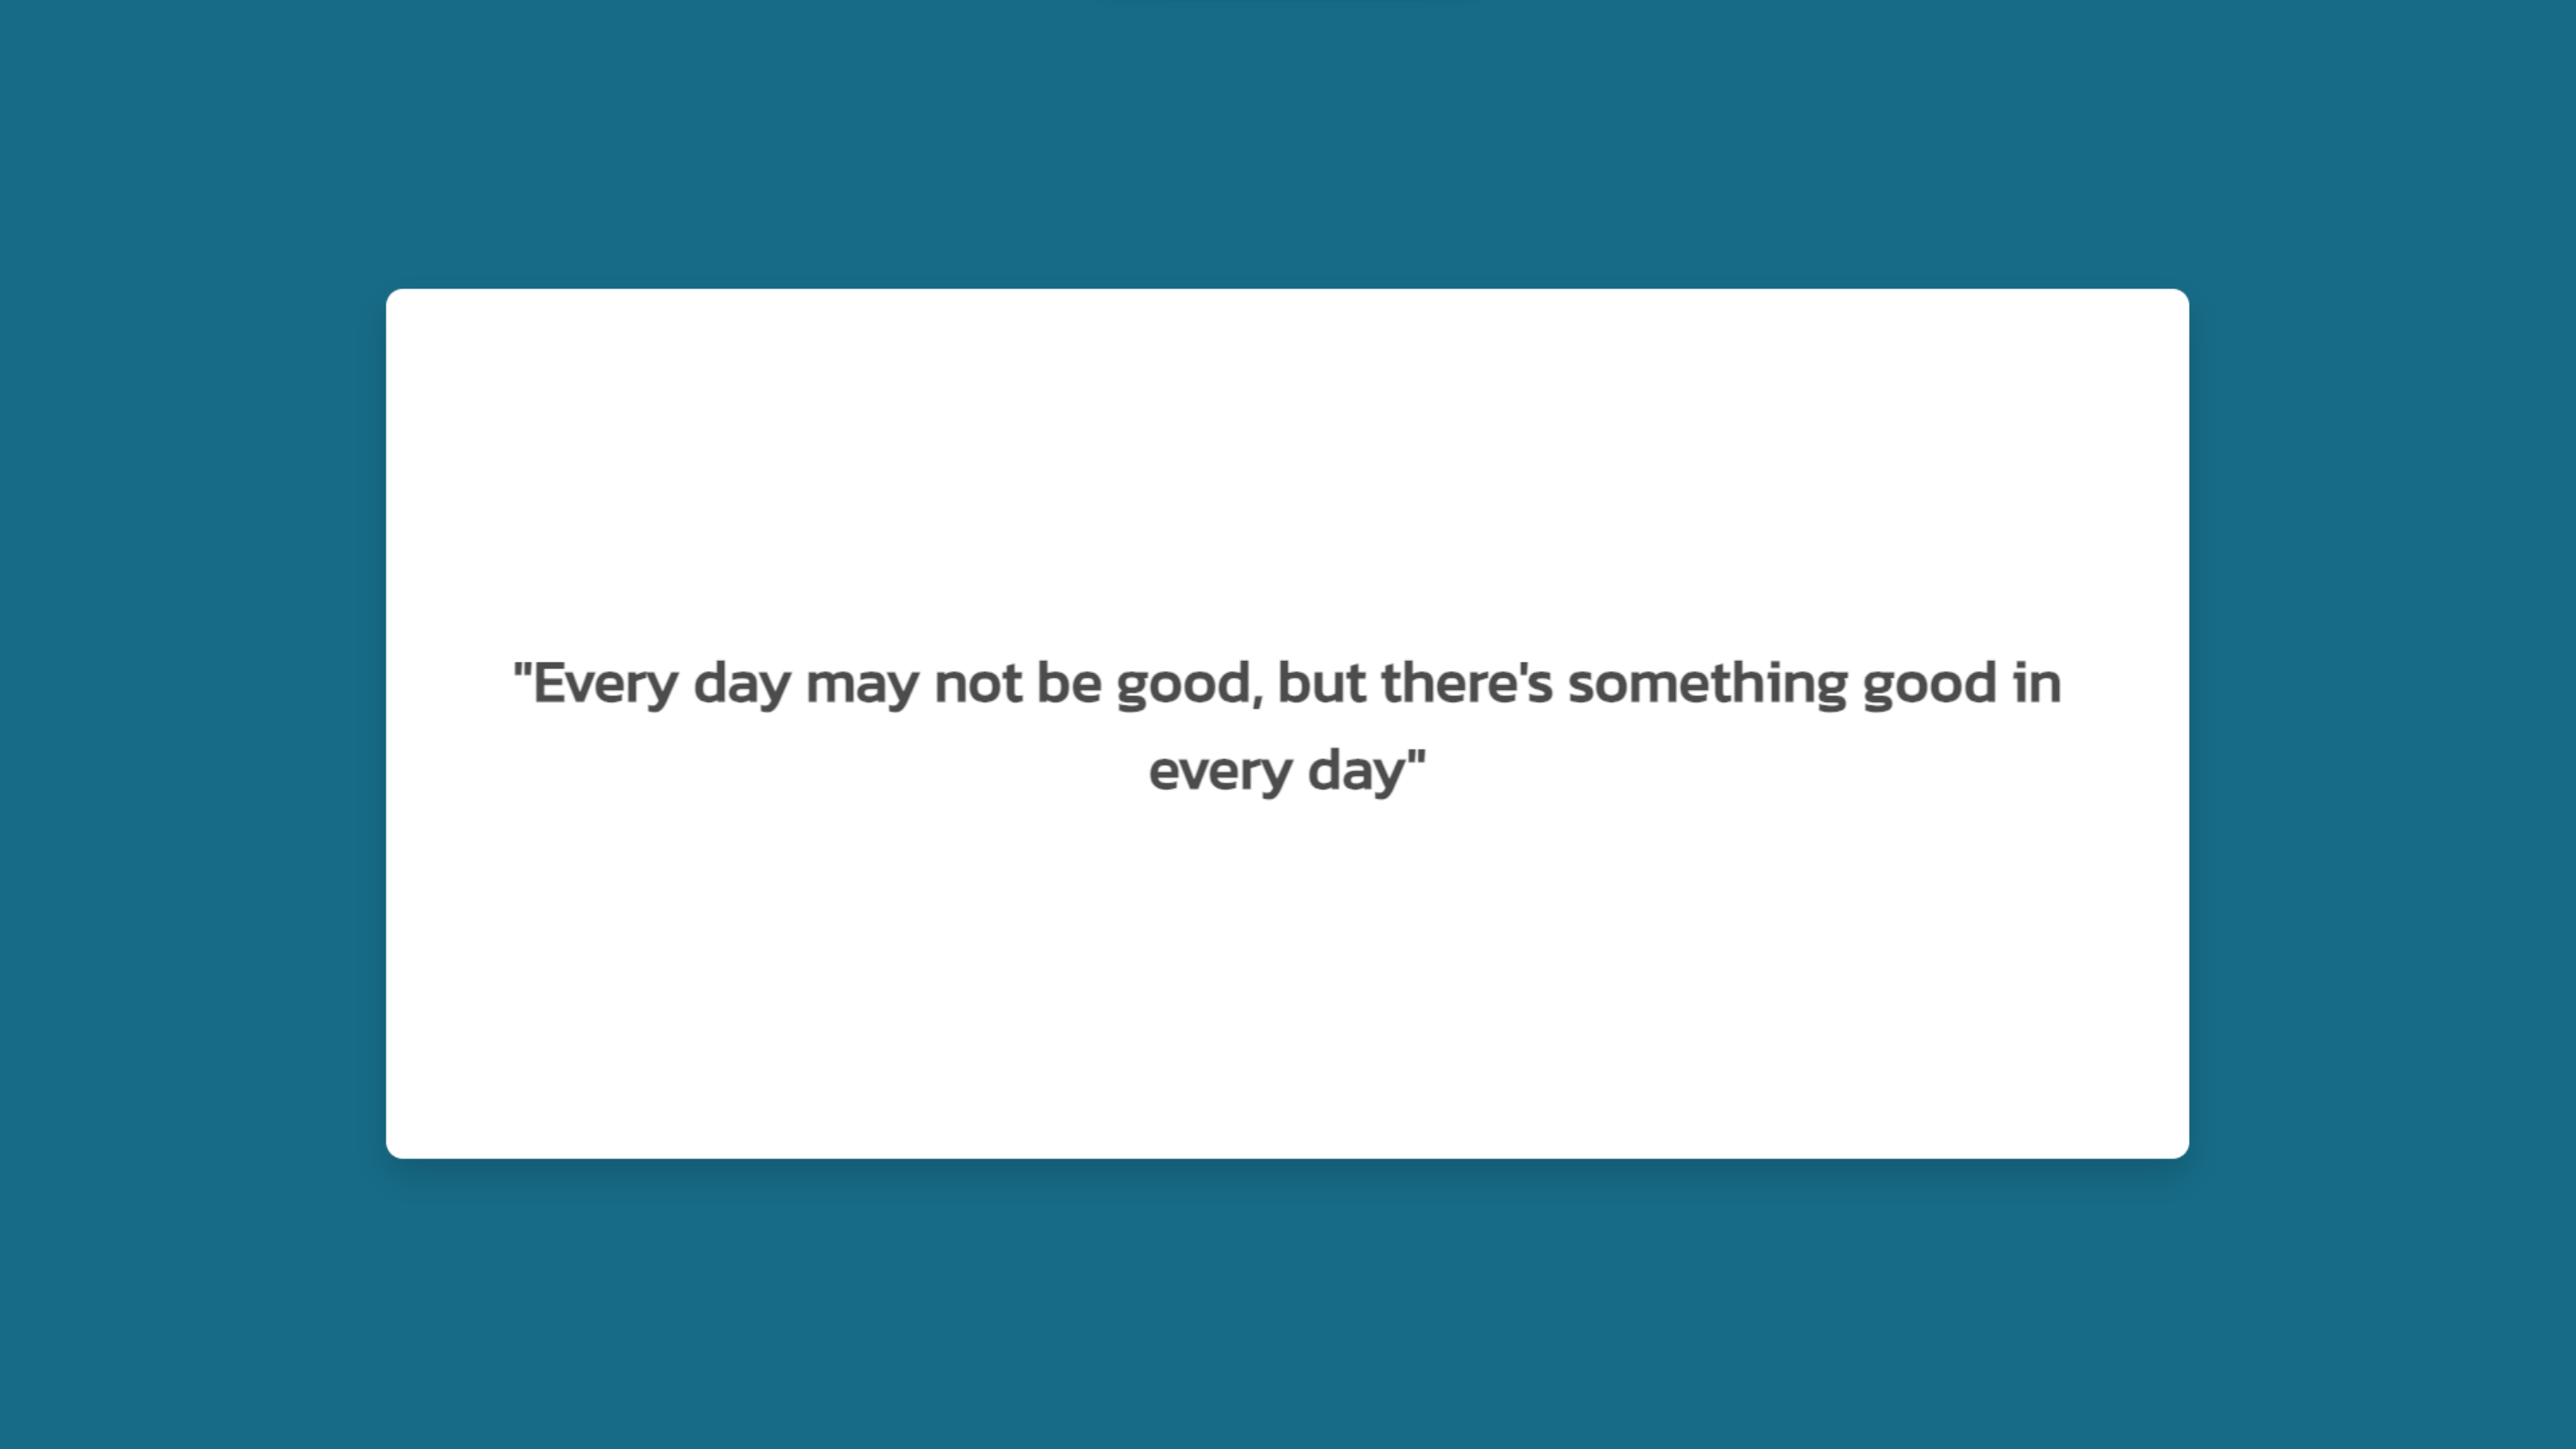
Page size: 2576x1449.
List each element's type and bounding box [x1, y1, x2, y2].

text_box [0, 0, 2576, 1449]
